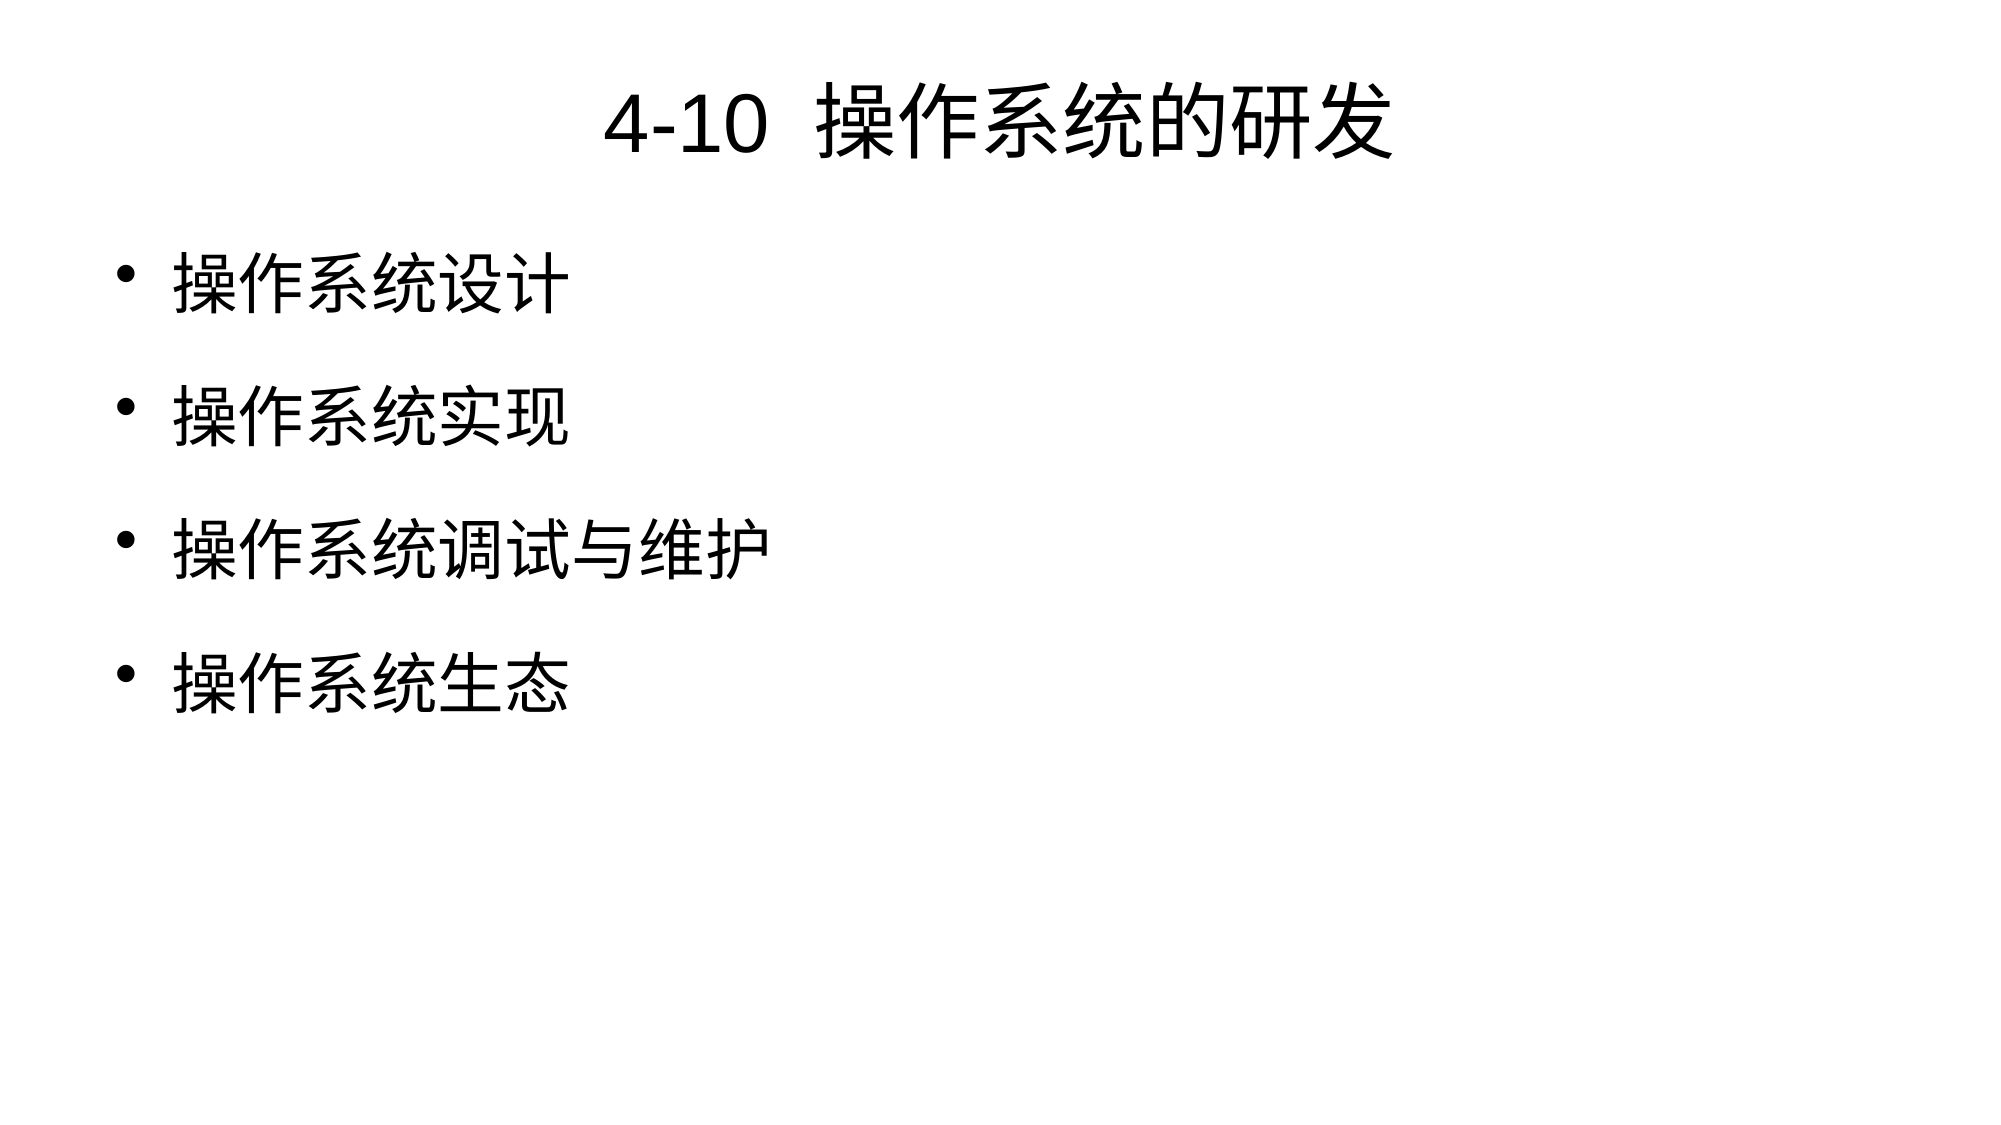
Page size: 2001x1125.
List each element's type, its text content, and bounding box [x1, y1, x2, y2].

title 4-10 操作系统的研发 [99, 44, 1901, 193]
list 操作系统设计 操作系统实现 操作系统调试与维护 操作系统生态 [99, 193, 1901, 1006]
